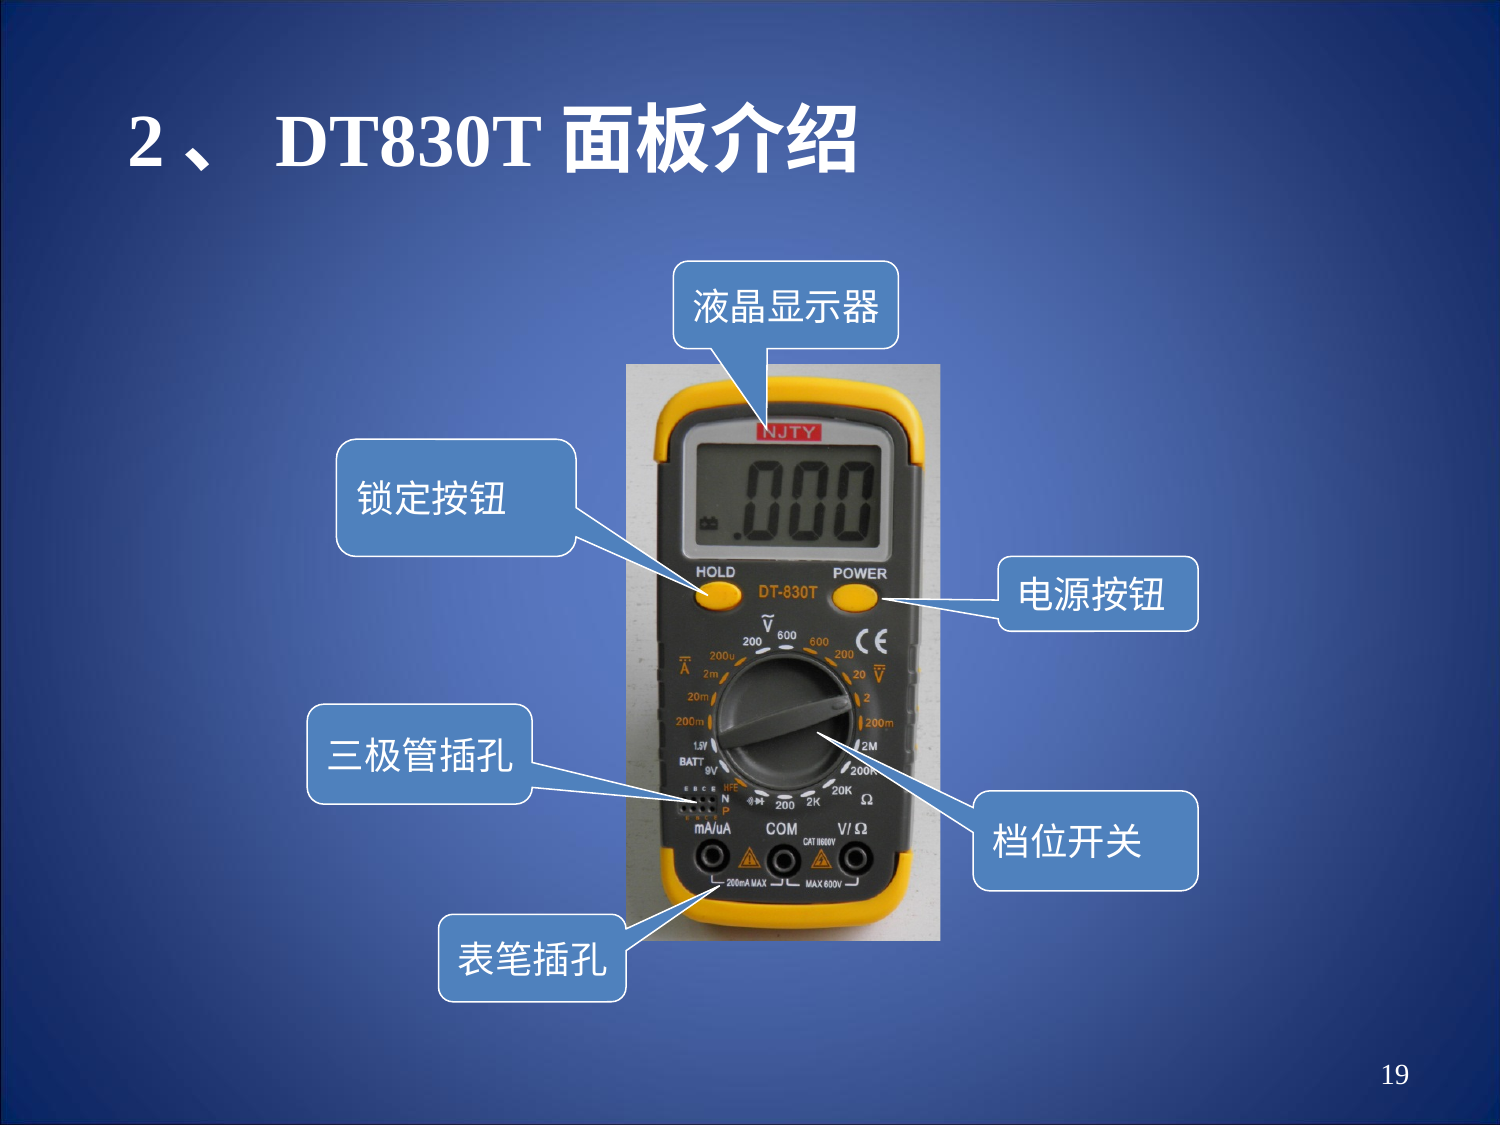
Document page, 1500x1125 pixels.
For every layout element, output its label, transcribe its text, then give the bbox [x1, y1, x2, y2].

text_box 表笔插孔 [438, 914, 641, 1002]
text_box 电源按钮 [941, 556, 1199, 632]
text_box 档位开关 [941, 790, 1199, 891]
text_box 锁定按钮 [336, 439, 626, 560]
picture [0, 0, 1500, 1125]
slide_number 19 [1074, 1042, 1425, 1103]
text_box 液晶显示器 [673, 261, 899, 364]
title 2、DT830T面板介绍 [112, 42, 1282, 231]
text_box 三极管插孔 [307, 704, 626, 805]
